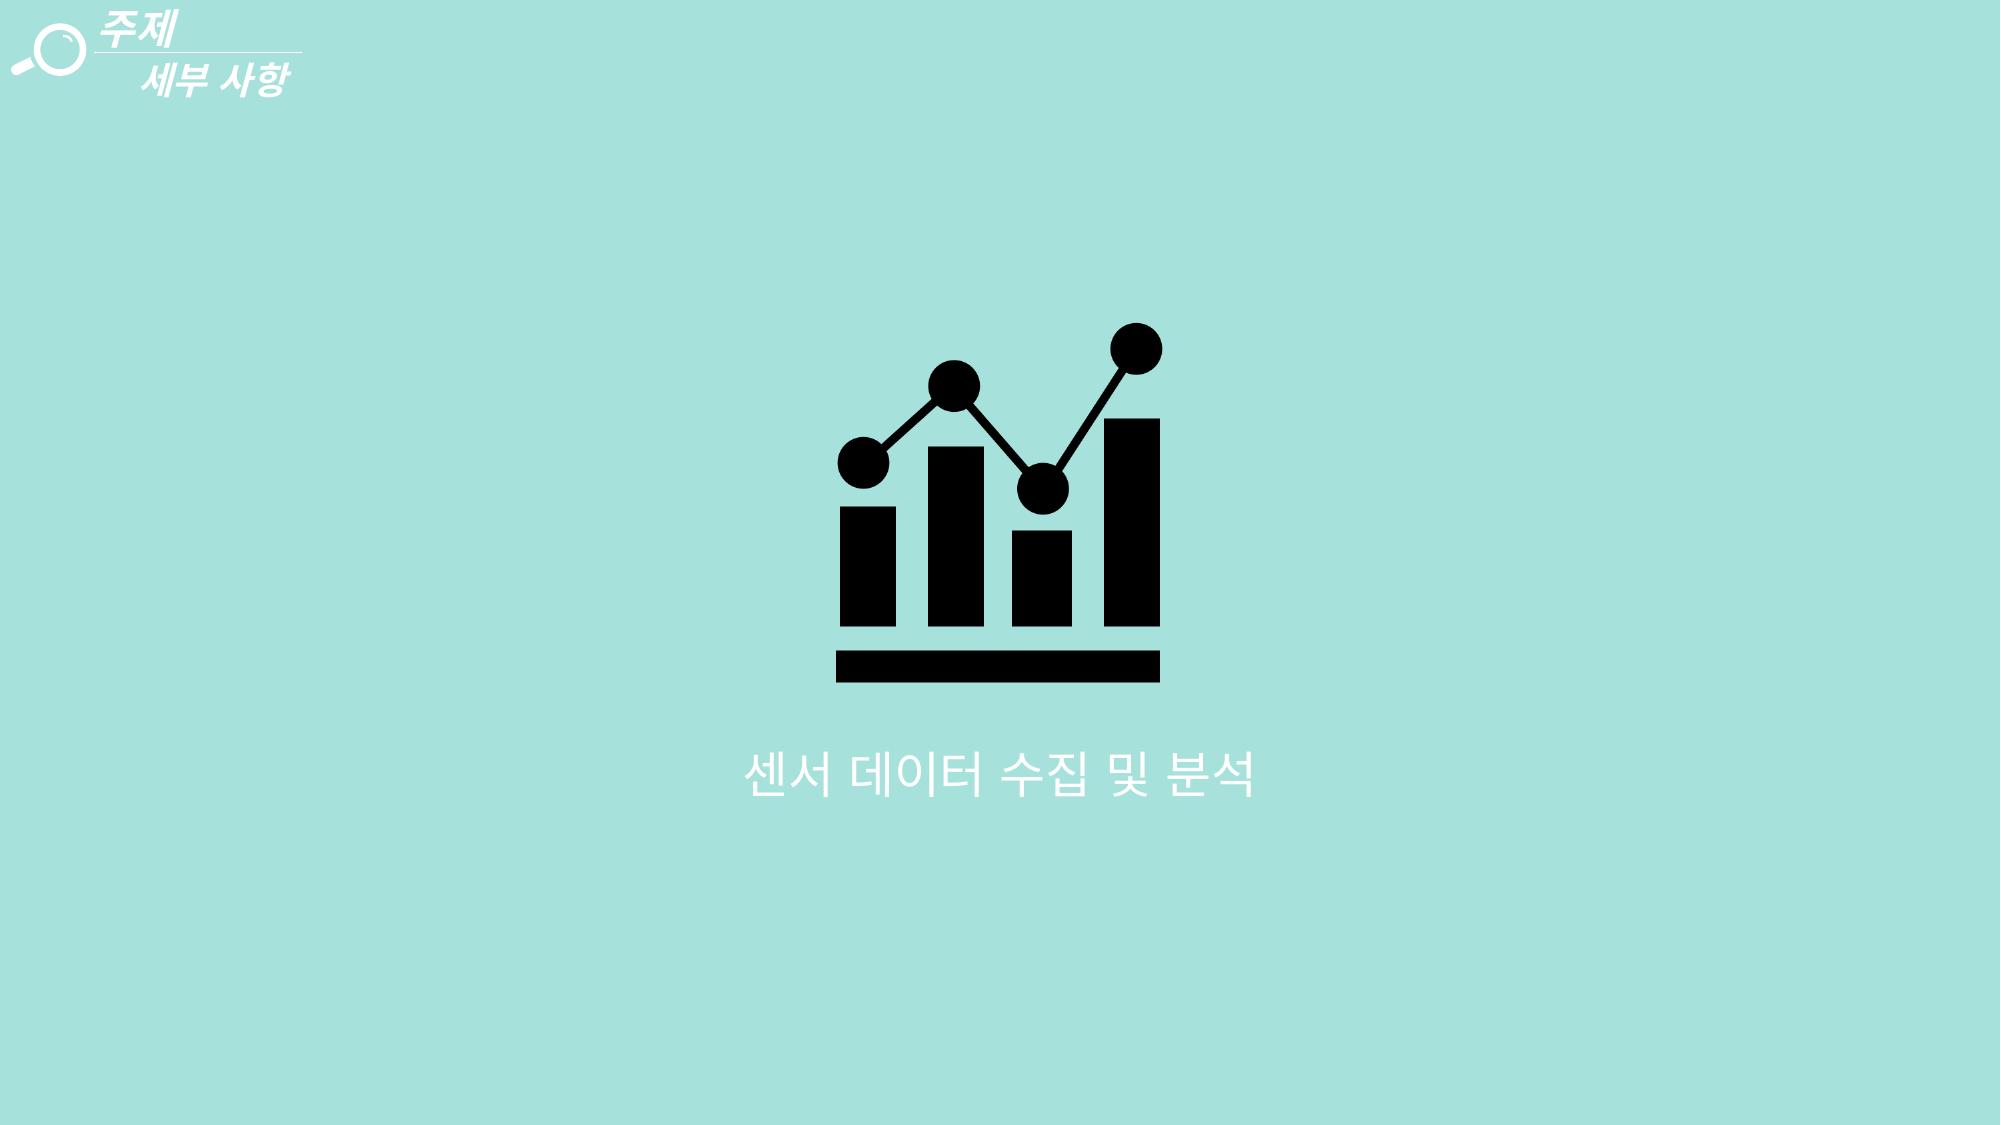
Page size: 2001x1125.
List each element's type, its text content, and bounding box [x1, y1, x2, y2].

text_box 주제 세부 사항 [82, 0, 364, 111]
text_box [12, 23, 87, 77]
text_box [655, 302, 1345, 812]
